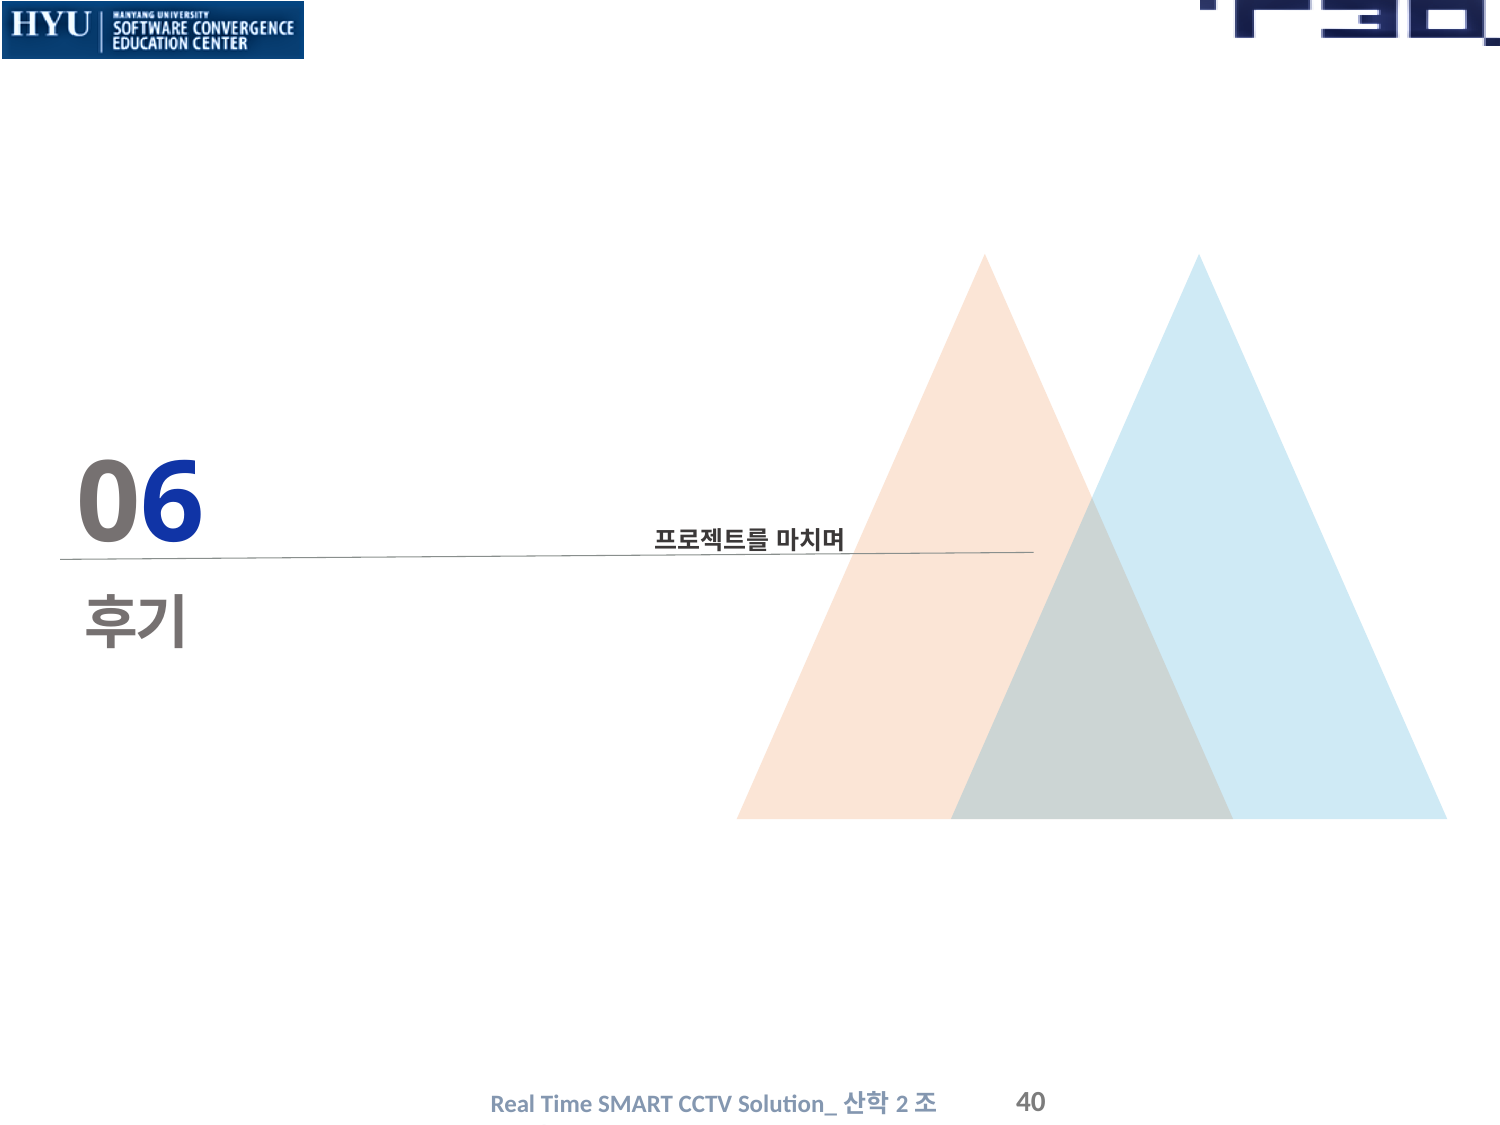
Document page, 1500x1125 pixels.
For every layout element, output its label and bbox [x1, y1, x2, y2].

text_box [2, 0, 1500, 1125]
